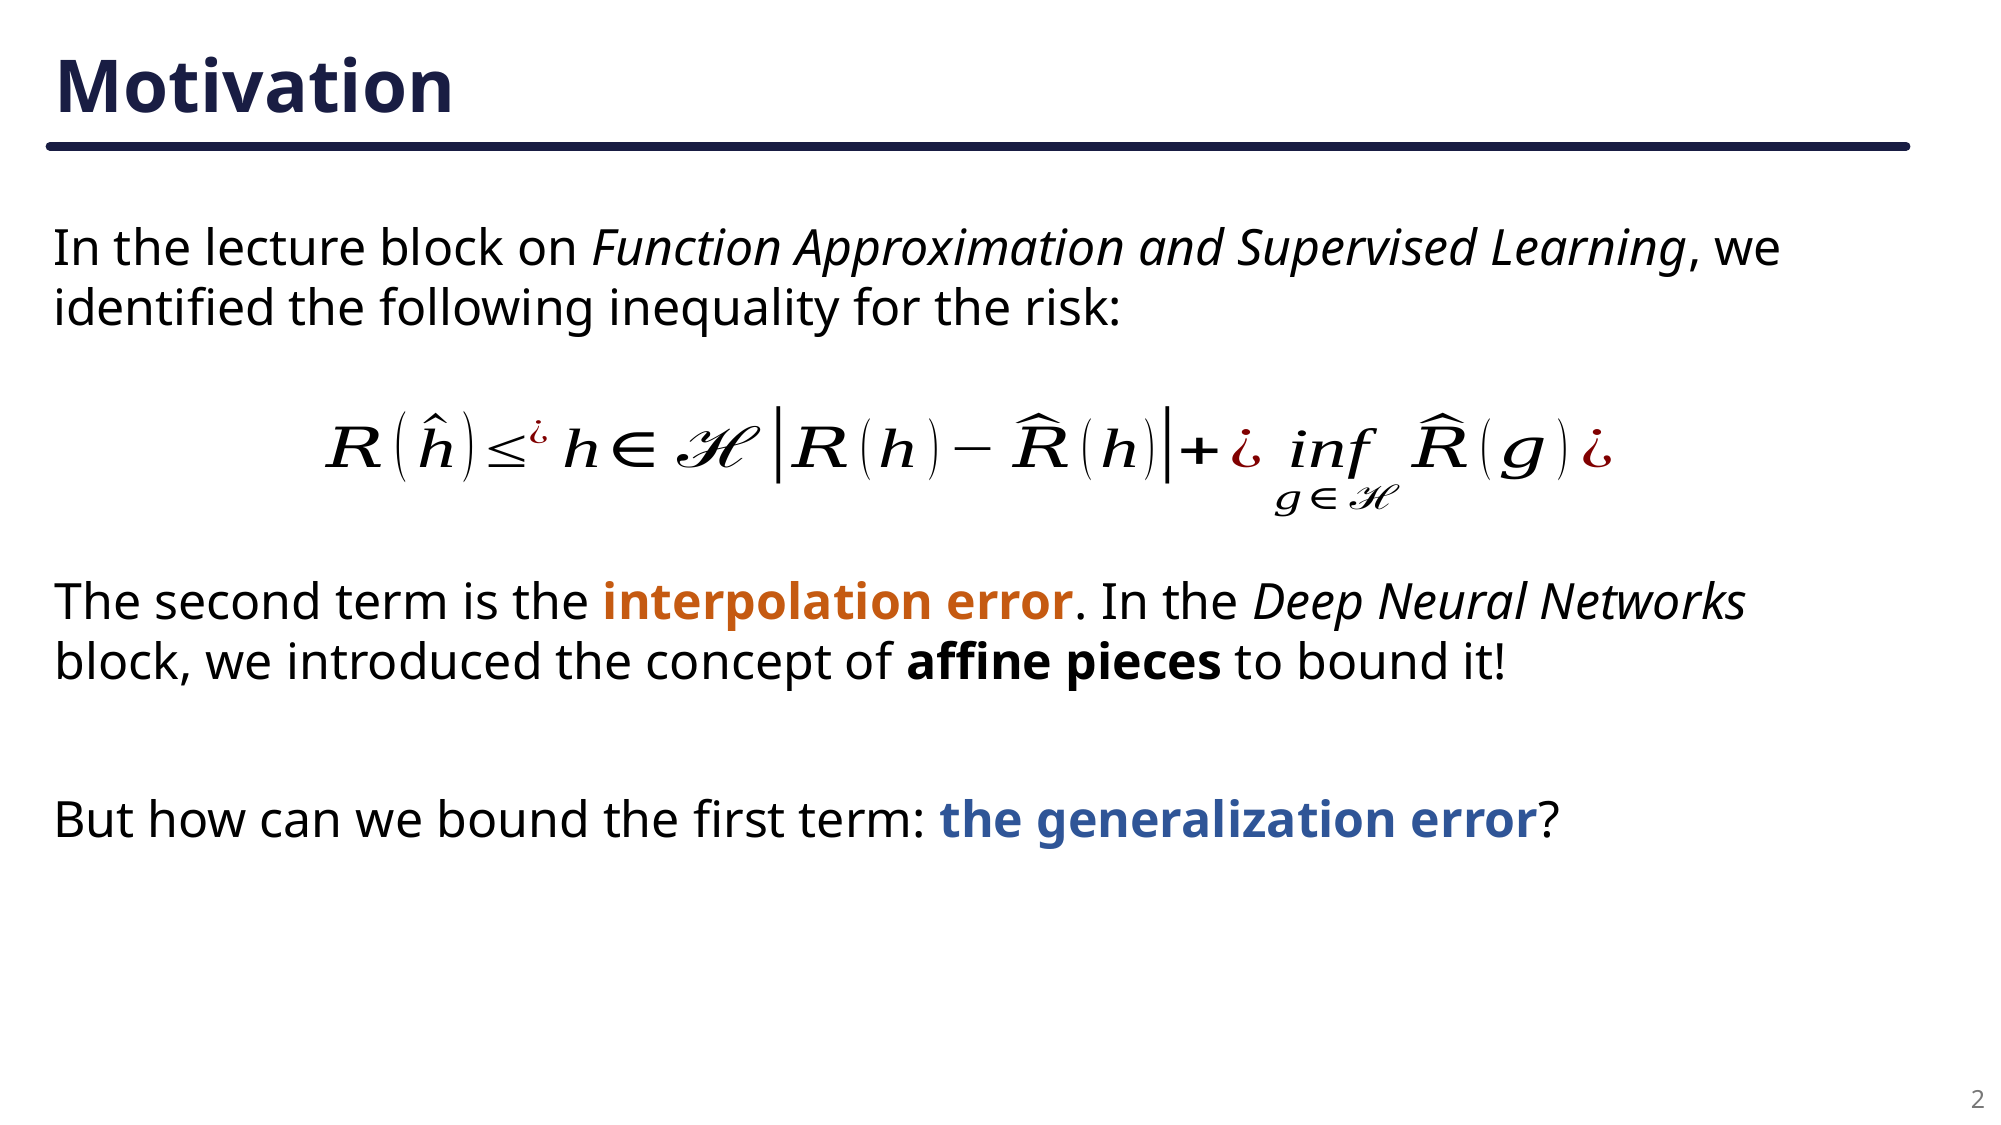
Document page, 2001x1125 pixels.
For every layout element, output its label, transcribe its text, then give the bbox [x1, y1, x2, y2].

text_box But how can we bound the first term: the generalization error? [38, 780, 1896, 855]
slide_number 2 [1550, 1070, 2000, 1125]
text_box The second term is the interpolation error. In the Deep Neural Networks block, we introduced the concept of affine pieces to bound it! [39, 562, 1898, 698]
title Motivation [39, 0, 1896, 198]
text_box In the lecture block on Function Approximation and Supervised Learning, we identified the following inequality for the risk: [38, 208, 1896, 344]
